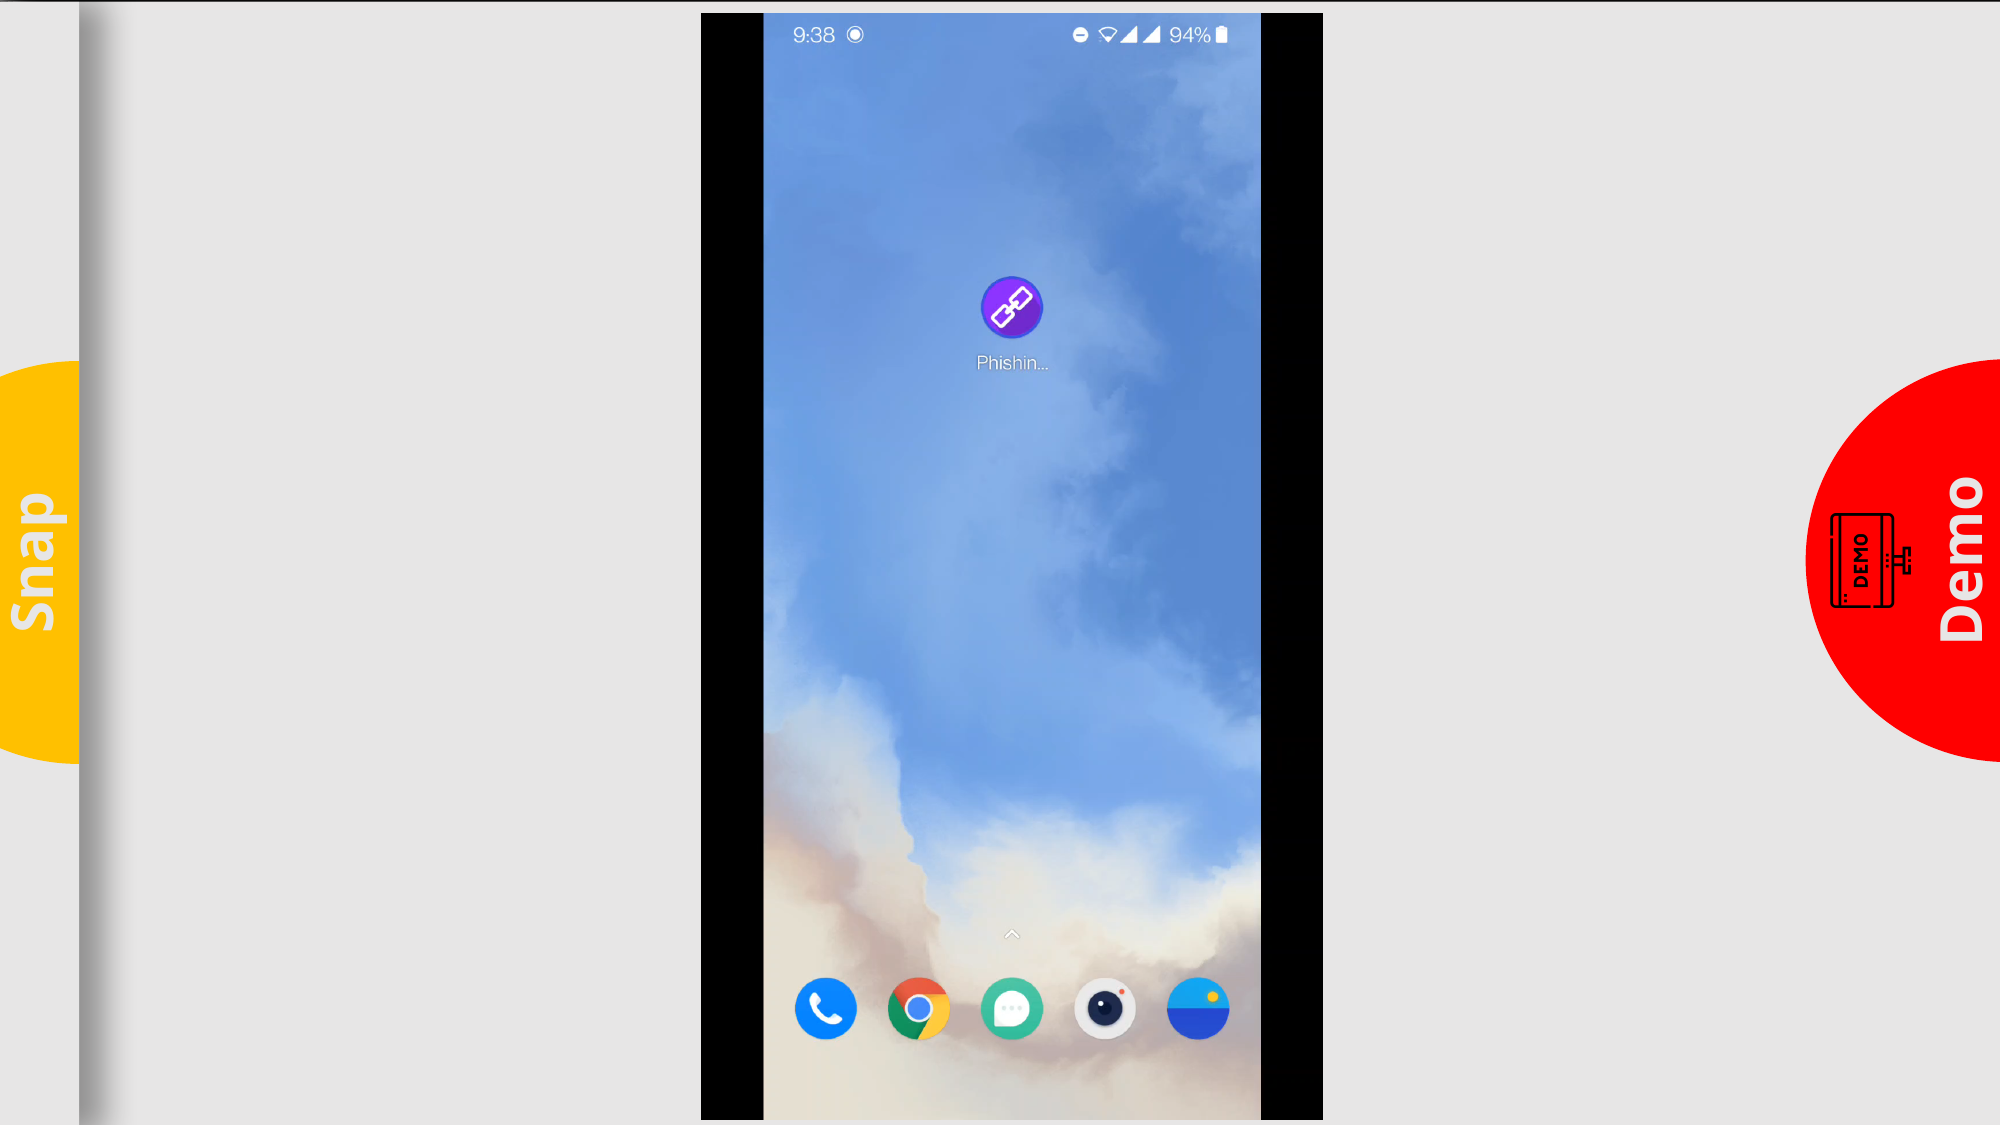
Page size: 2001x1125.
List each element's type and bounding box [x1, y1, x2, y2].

text_box [700, 12, 1324, 1121]
text_box [0, 1, 80, 1125]
text_box [80, 1, 2000, 1125]
